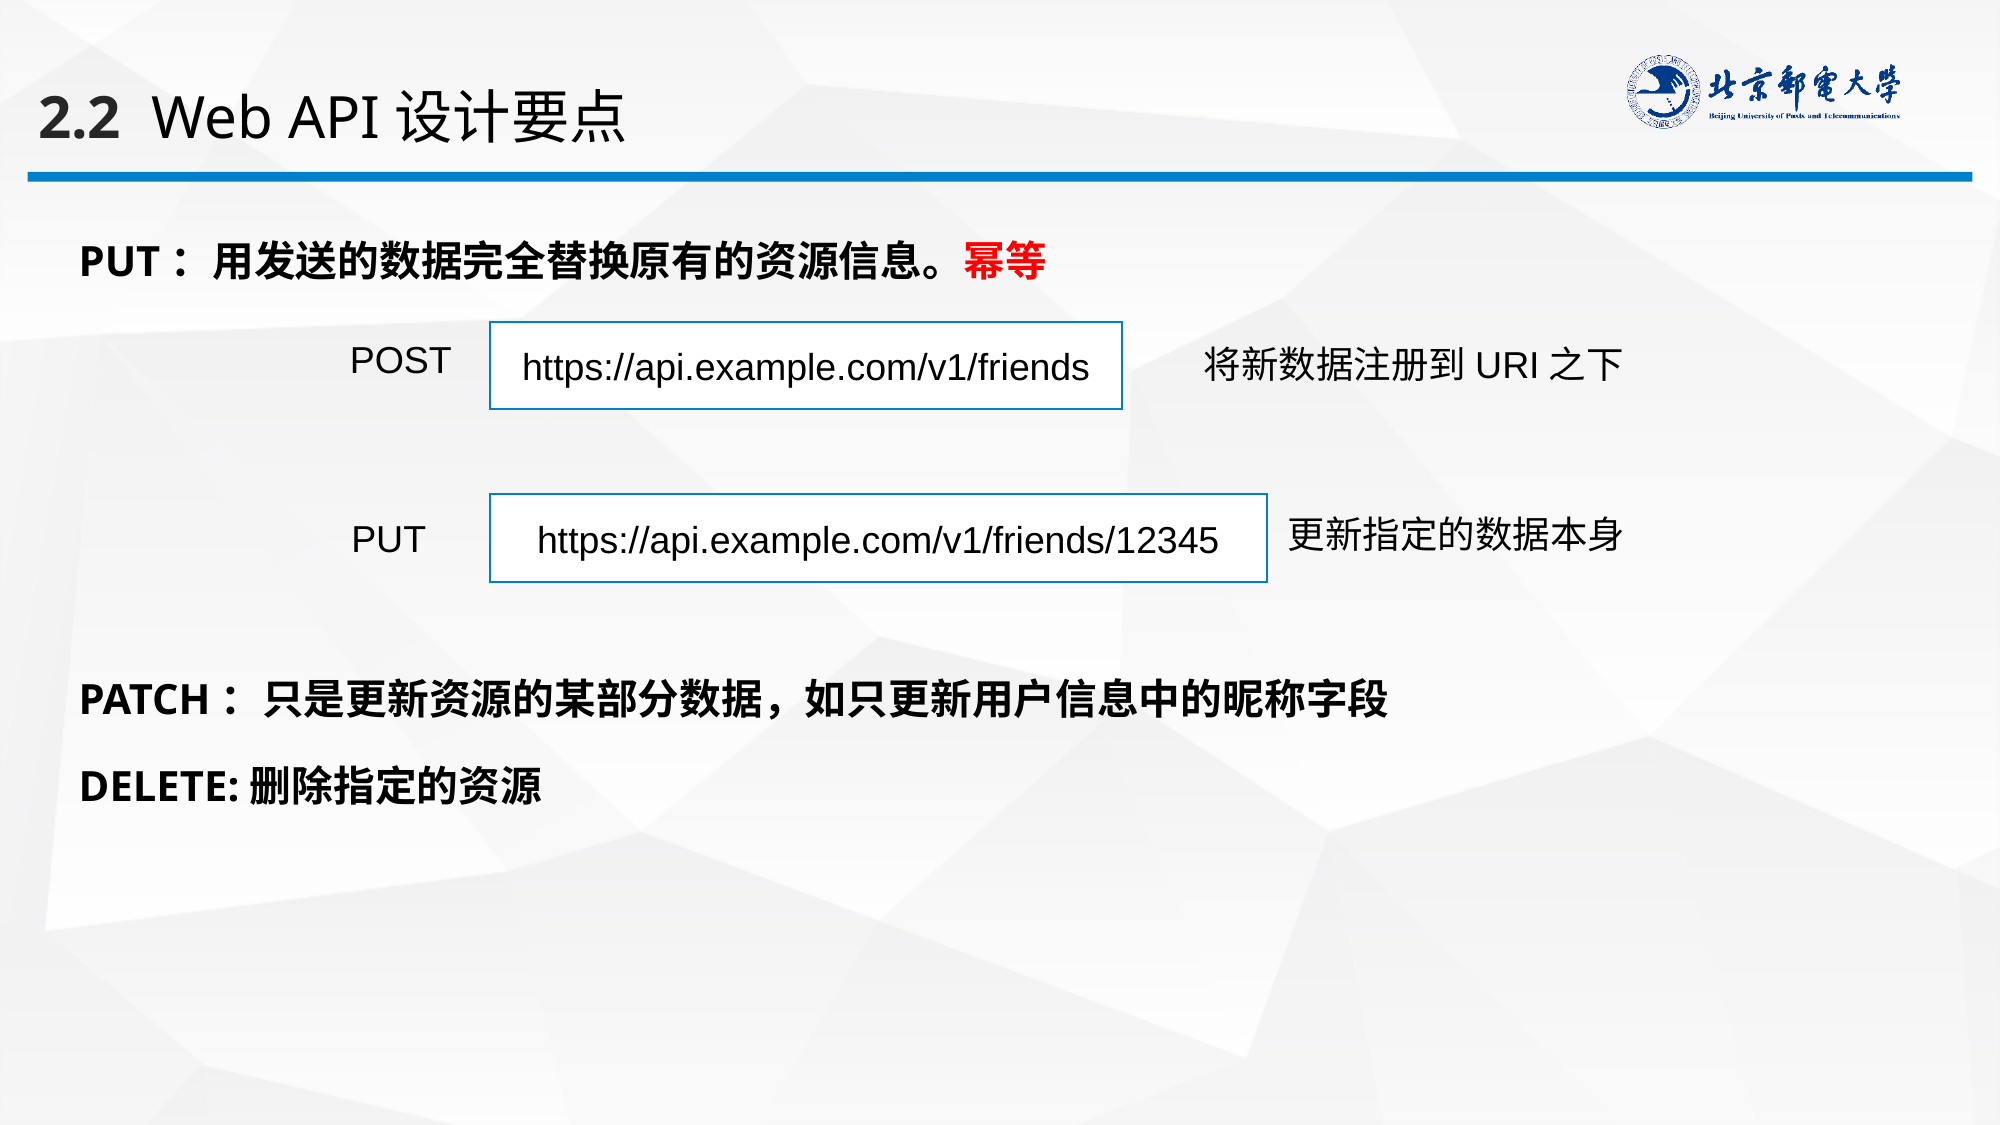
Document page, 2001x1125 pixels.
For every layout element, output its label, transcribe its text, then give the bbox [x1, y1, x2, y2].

text_box 更新指定的数据本身 [1273, 504, 1641, 564]
text_box https://api.example.com/v1/friends [489, 321, 1123, 410]
text_box https://api.example.com/v1/friends/12345 [489, 493, 1268, 583]
text_box PUT [336, 507, 442, 568]
text_box 将新数据注册到URI之下 [1189, 333, 1639, 394]
text_box PUT：用发送的数据完全替换原有的资源信息。幂等 PATCH：只是更新资源的某部分数据，如只更新用户信息中的昵称字段 DELETE:删除指定的资源 [63, 202, 1924, 906]
text_box [26, 171, 1973, 183]
text_box POST [335, 328, 467, 388]
text_box 2.2 Web API设计要点 [23, 73, 1083, 158]
picture [0, 0, 2000, 1125]
